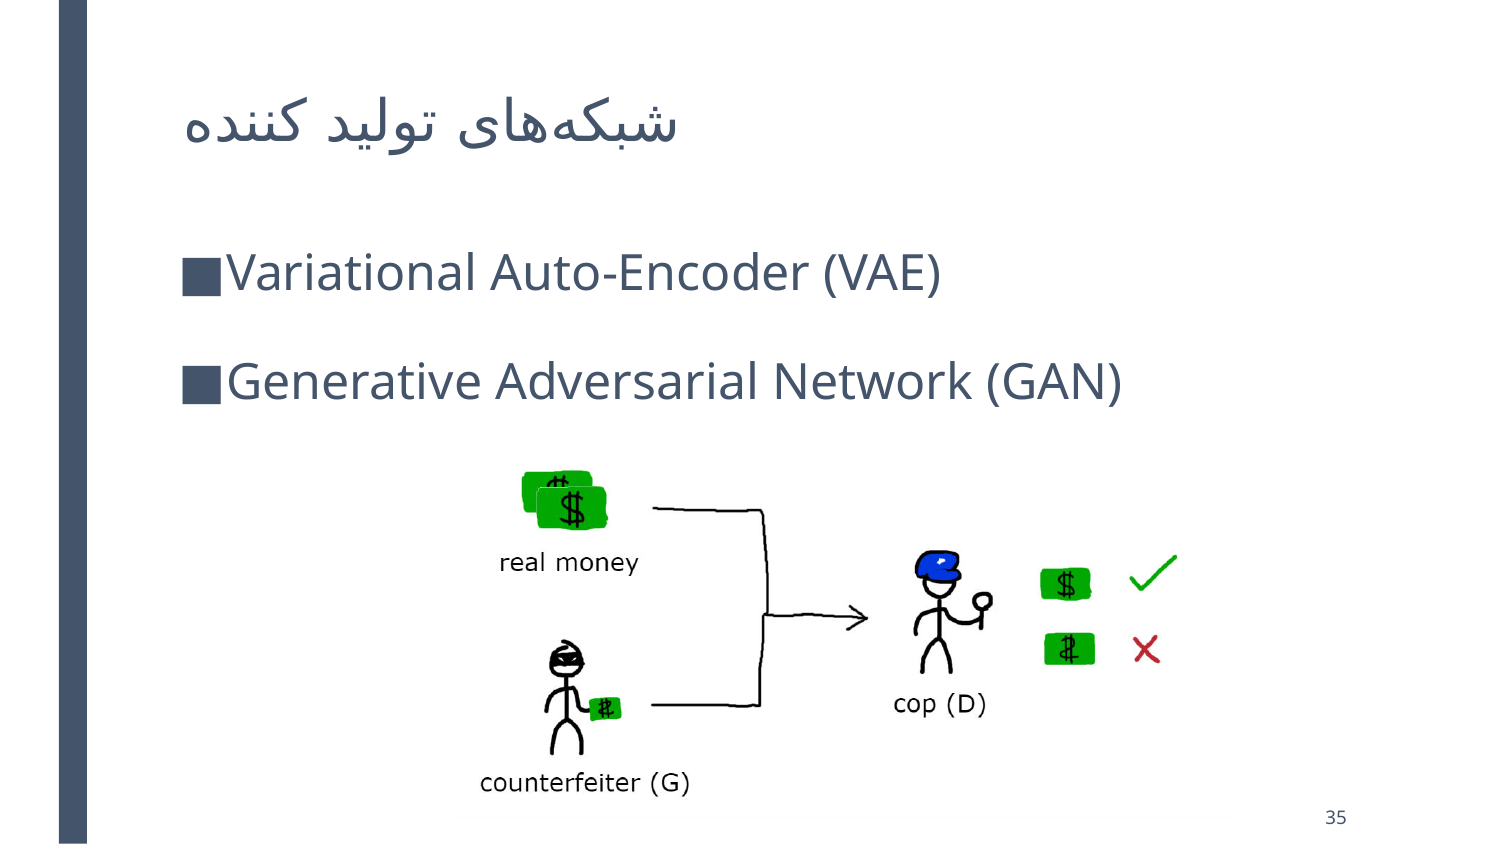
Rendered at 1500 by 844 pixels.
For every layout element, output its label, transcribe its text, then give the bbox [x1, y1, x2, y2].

picture [449, 434, 1233, 819]
slide_number 35 [1165, 793, 1362, 844]
title شبکه‌های تولید کننده [168, 84, 1351, 185]
list Variational Auto-Encoder (VAE) Generative Adversarial Network (GAN) [163, 203, 1346, 644]
